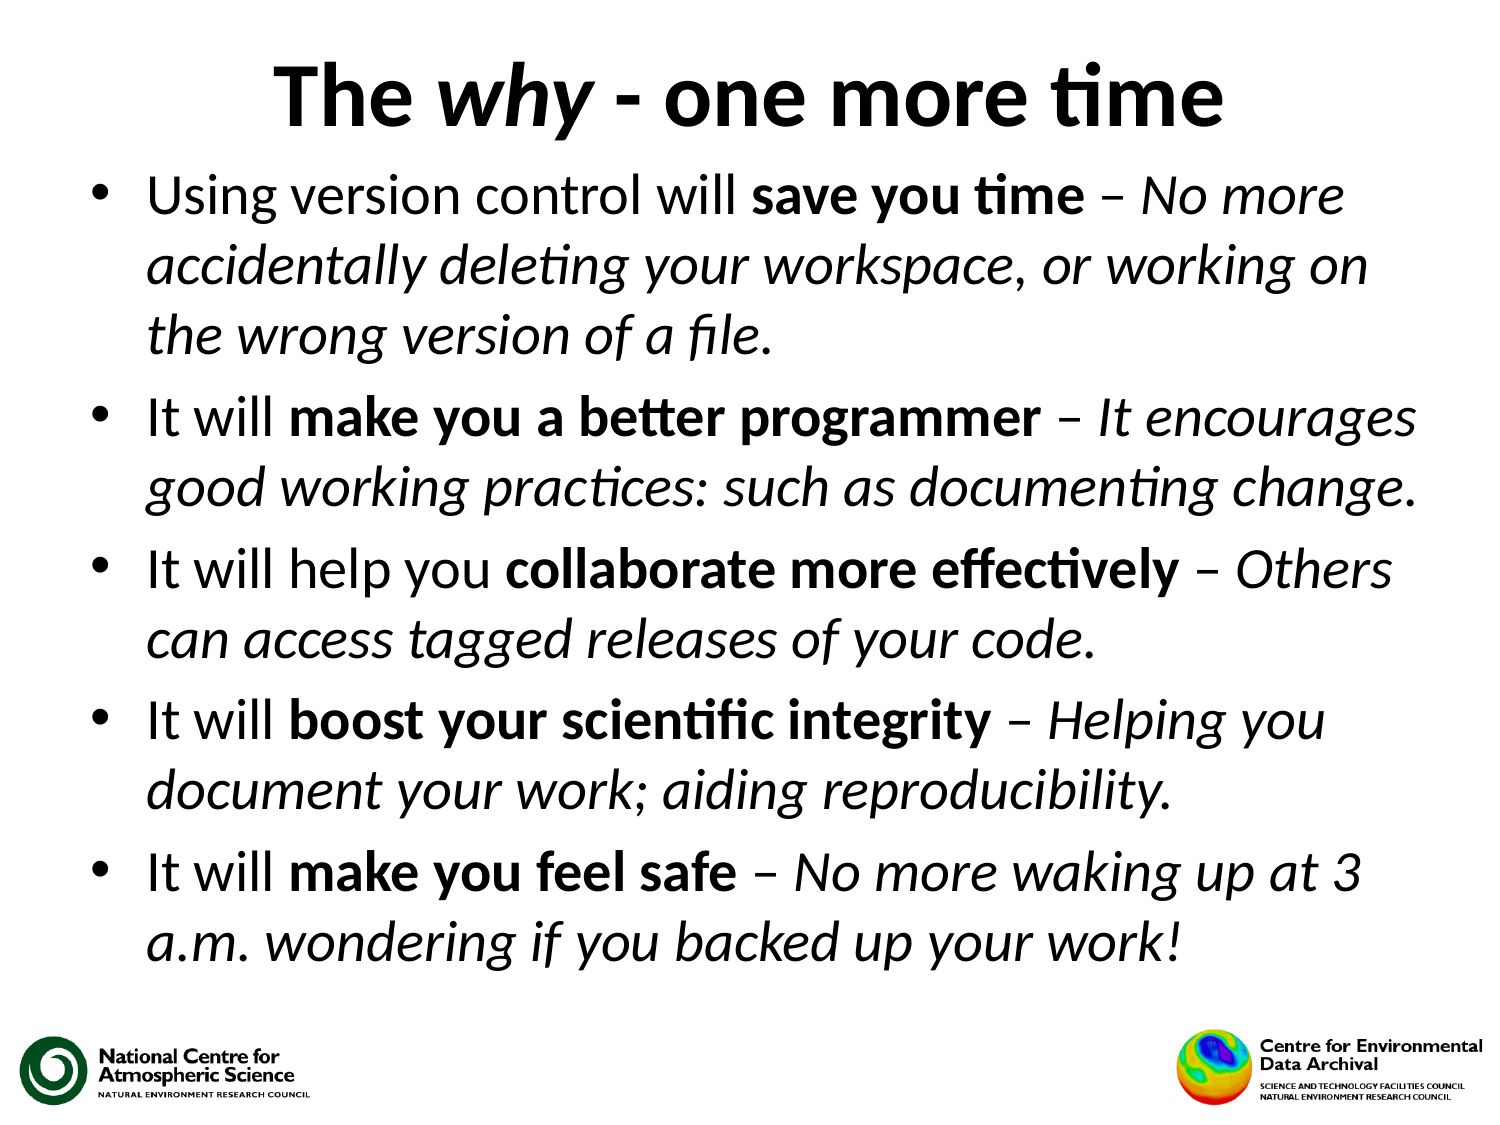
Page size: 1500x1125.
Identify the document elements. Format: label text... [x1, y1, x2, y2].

picture [1169, 1023, 1495, 1110]
picture [17, 1034, 313, 1106]
title The why - one more time [75, 0, 1425, 148]
list Using version control will save you time – No more accidentally deleting your workspace, or working on the wrong version of a file. It will make you a better programmer – It encourages good working practices: such as documenting change. It will help you collaborate more effectively – Others can access tagged releases of your code. It will boost your scientific integrity – Helping you document your work; aiding reproducibility. It will make you feel safe – No more waking up at 3 a.m. wondering if you backed up your work! [75, 148, 1459, 1012]
